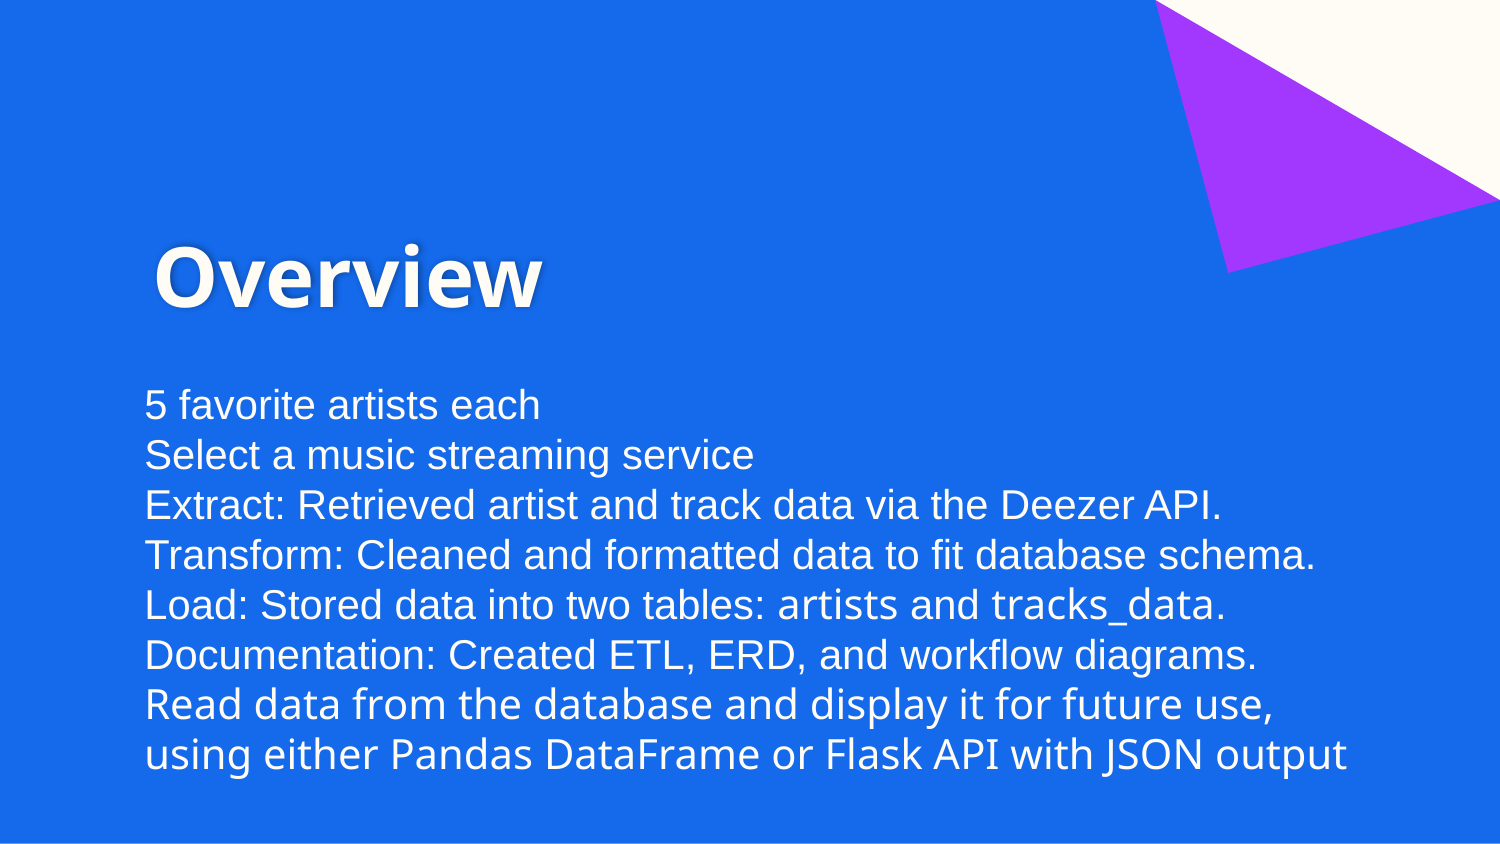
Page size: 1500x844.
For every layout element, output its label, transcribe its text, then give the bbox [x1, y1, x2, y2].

title Overview [137, 247, 824, 341]
text_box 5 favorite artists each Select a music streaming service Extract: Retrieved artist and track data via the Deezer API. Transform: Cleaned and formatted data to fit database schema. Load: Stored data into two tables: artists and tracks_data. Documentation: Created ETL, ERD, and workflow diagrams. Read data from the database and display it for future use, using either Pandas DataFrame or Flask API with JSON output [129, 362, 1371, 793]
